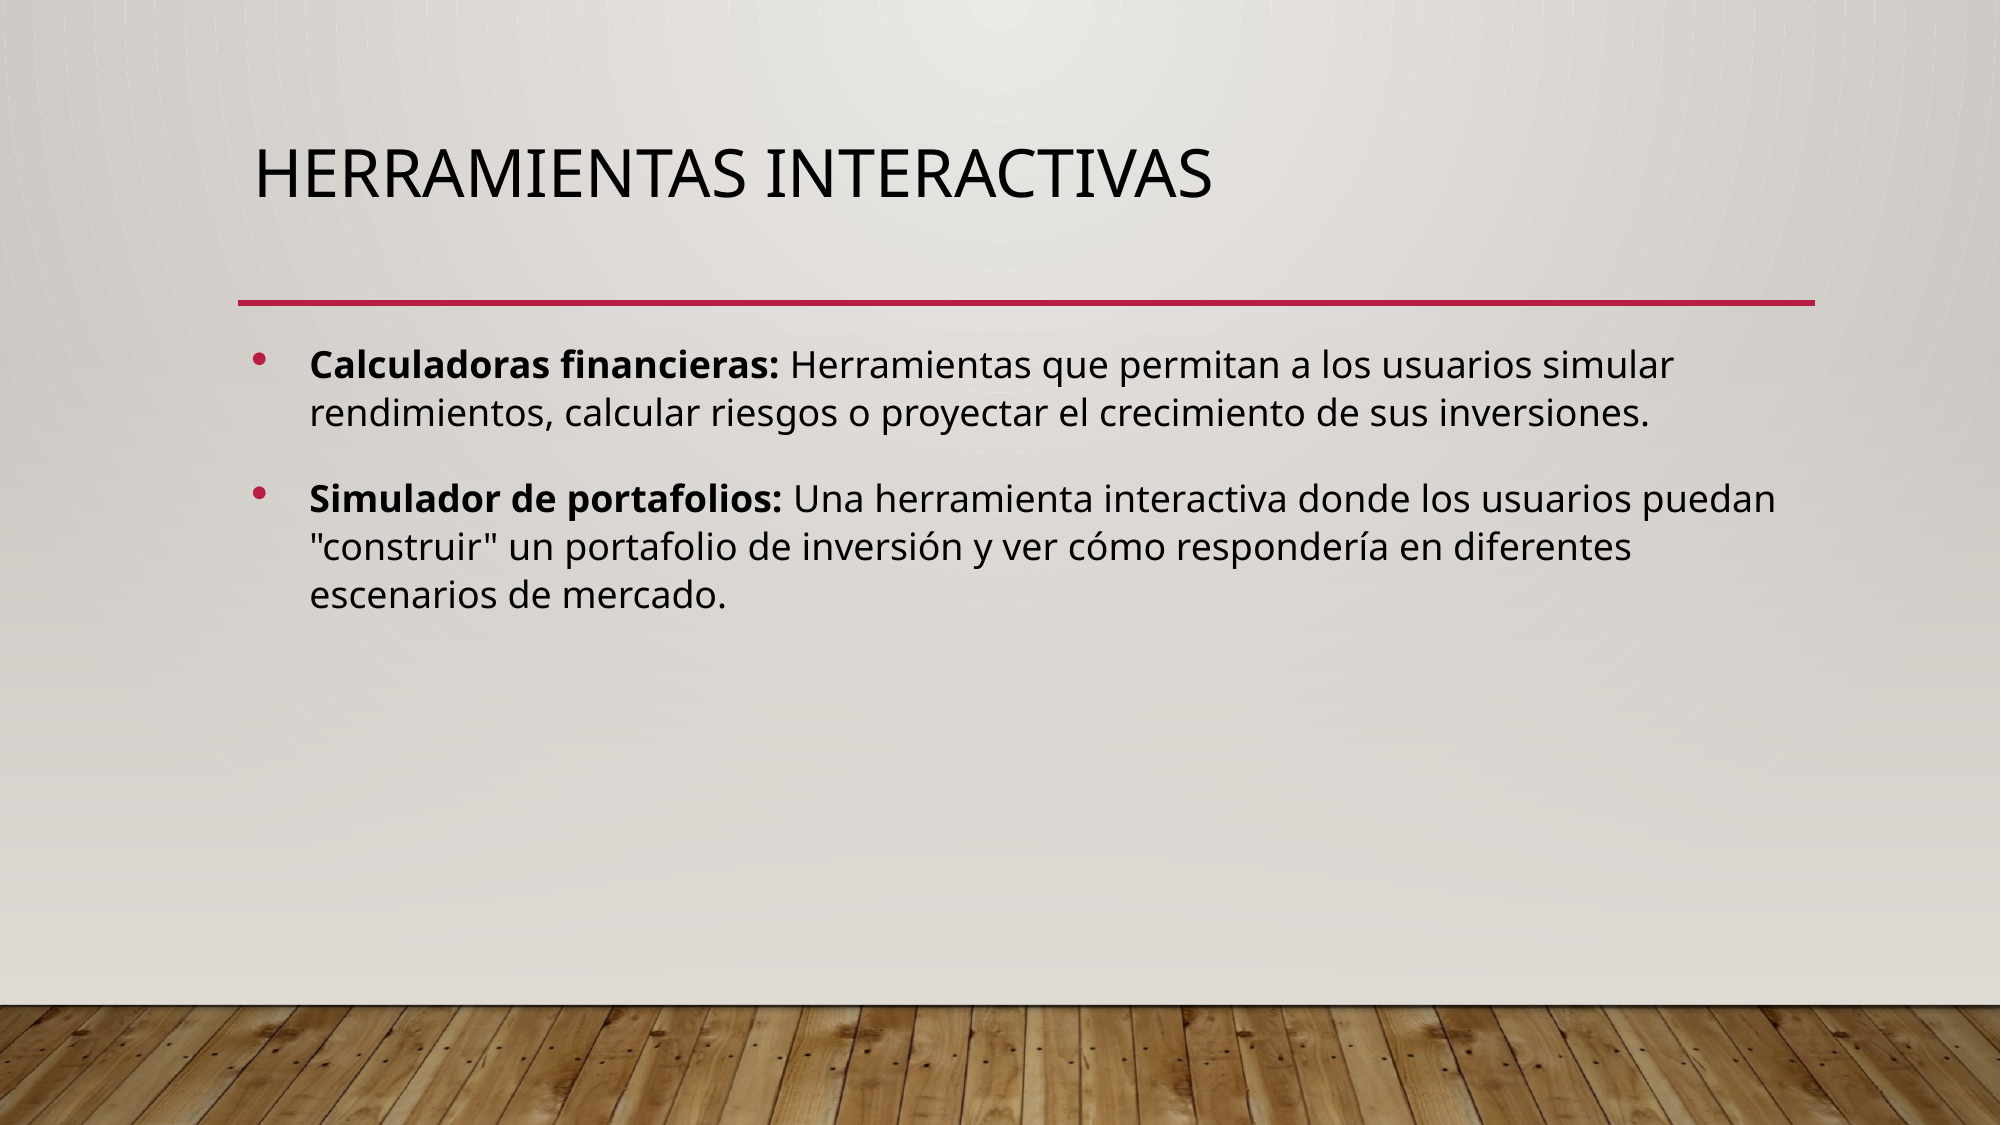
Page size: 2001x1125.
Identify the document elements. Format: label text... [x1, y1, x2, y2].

picture [0, 1005, 2000, 1125]
title Herramientas Interactivas [238, 131, 1814, 305]
list Calculadoras financieras: Herramientas que permitan a los usuarios simular rendimientos, calcular riesgos o proyectar el crecimiento de sus inversiones. Simulador de portafolios: Una herramienta interactiva donde los usuarios puedan "construir" un portafolio de inversión y ver cómo respondería en diferentes escenarios de mercado. [238, 330, 1814, 897]
